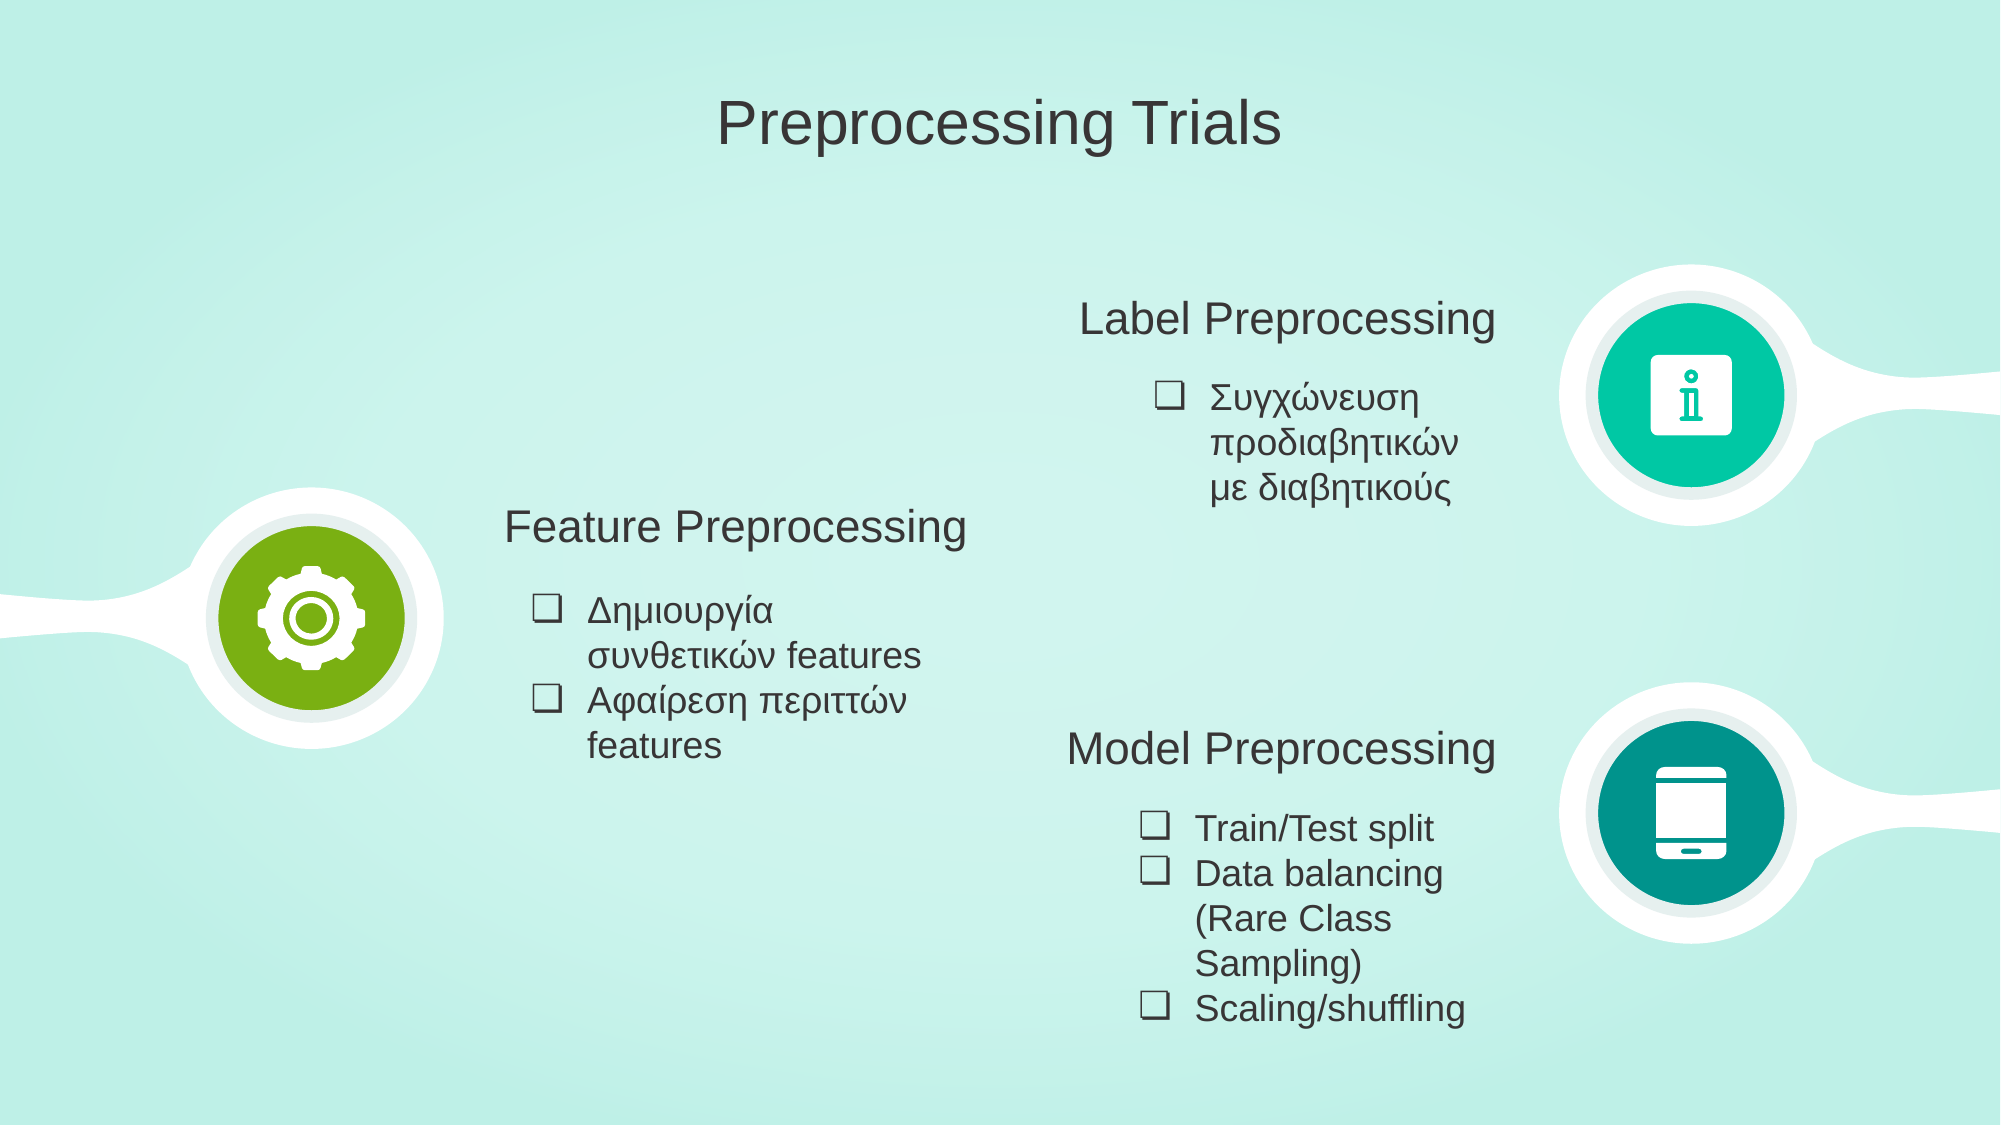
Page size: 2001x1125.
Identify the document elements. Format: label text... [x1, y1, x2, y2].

subtitle Train/Test split Data balancing (Rare Class Sampling) Scaling/shuffling [1024, 783, 1560, 1000]
text_box [0, 567, 189, 664]
subtitle Συγχώνευση προδιαβητικών με διαβητικούς [1114, 353, 1518, 605]
title Feature Preprocessing [483, 476, 991, 605]
picture [0, 0, 2001, 1125]
title Label Preprocessing [1045, 268, 1518, 397]
text_box [1814, 762, 2000, 859]
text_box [1655, 766, 1727, 860]
text_box [1813, 343, 2000, 441]
text_box [212, 519, 411, 717]
text_box [1559, 264, 1824, 526]
text_box [1559, 682, 1824, 944]
subtitle Δημιουργία συνθετικών features Αφαίρεση περιττών features [491, 566, 964, 830]
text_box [257, 565, 366, 671]
text_box [179, 487, 444, 749]
title Preprocessing Trials [529, 62, 1471, 200]
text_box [1650, 354, 1733, 436]
text_box [1591, 296, 1791, 494]
title Model Preprocessing [1024, 698, 1518, 783]
text_box [1591, 714, 1791, 912]
